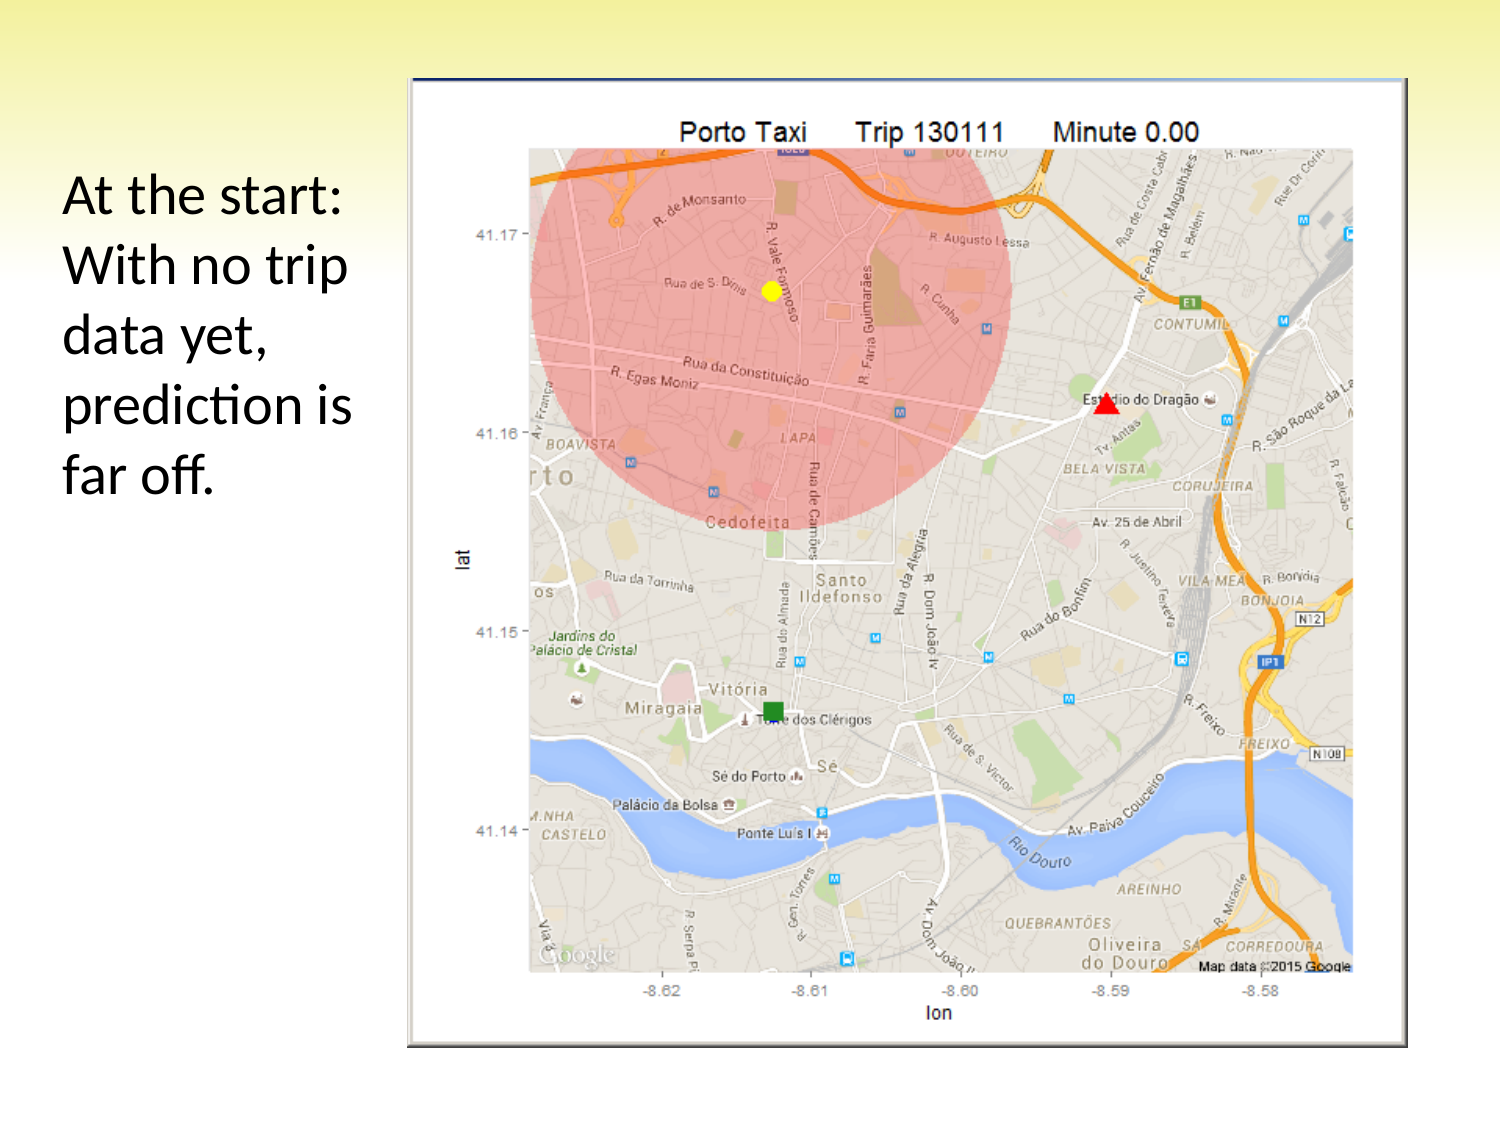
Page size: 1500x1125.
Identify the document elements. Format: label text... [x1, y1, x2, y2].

text_box At the start: With no trip data yet, prediction is far off. [47, 149, 402, 514]
picture [407, 78, 1408, 1048]
